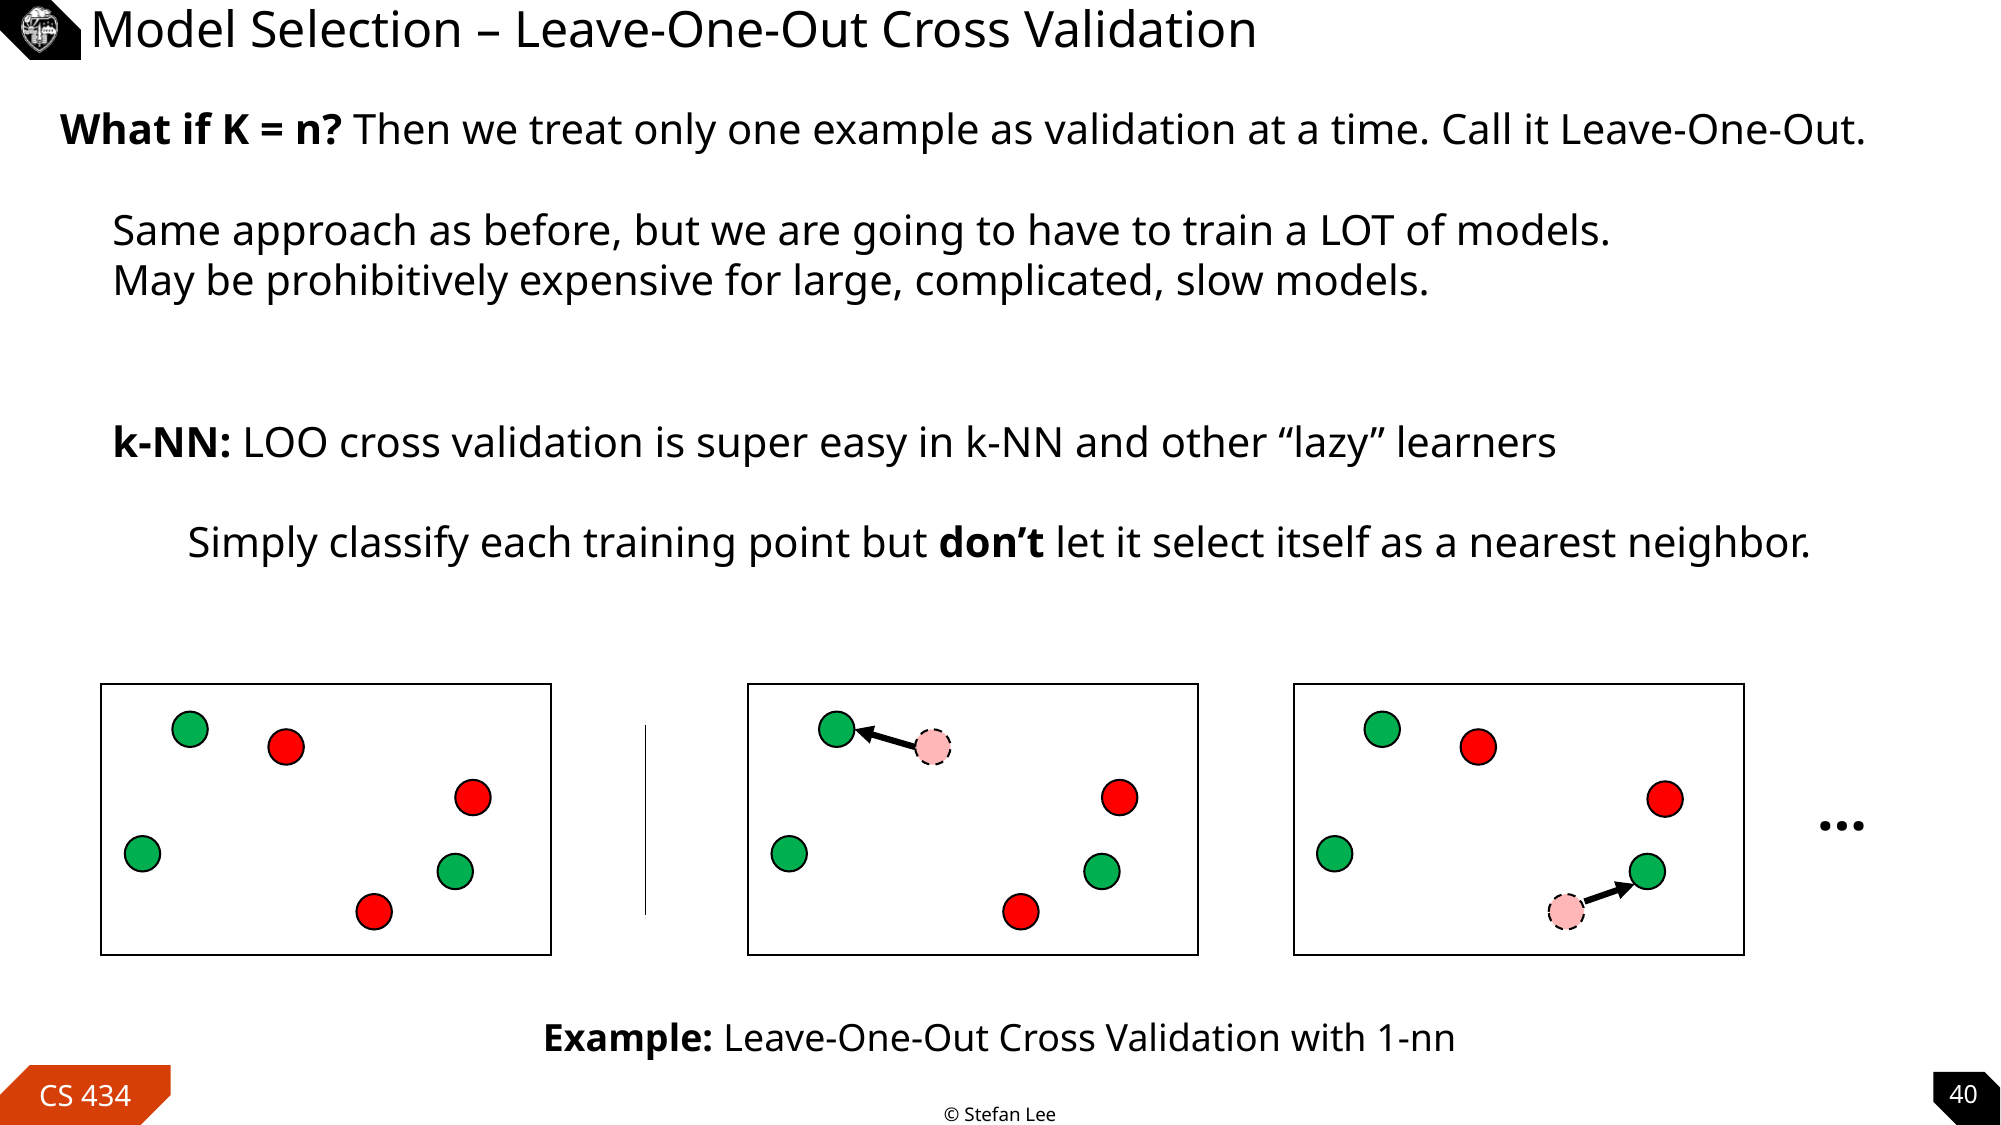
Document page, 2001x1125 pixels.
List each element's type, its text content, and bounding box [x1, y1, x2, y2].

text_box … [1802, 764, 1948, 850]
text_box Same approach as before, but we are going to have to train a LOT of models. May be prohibitively expensive for large, complicated, slow models. [97, 196, 1711, 312]
text_box Example: Leave-One-Out Cross Validation with 1-nn [343, 1006, 1656, 1067]
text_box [748, 683, 1199, 956]
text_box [101, 683, 552, 956]
title Model Selection – Leave-One-Out Cross Validation [0, 1, 1699, 61]
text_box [1293, 683, 1744, 956]
text_box k-NN: LOO cross validation is super easy in k-NN and other “lazy” learners Simply classify each training point but don’t let it select itself as a nearest neighbor. [97, 408, 2000, 573]
slide_number 40 [1933, 1071, 1994, 1119]
text_box What if K = n? Then we treat only one example as validation at a time. Call it Leave-One-Out. [45, 95, 1934, 161]
